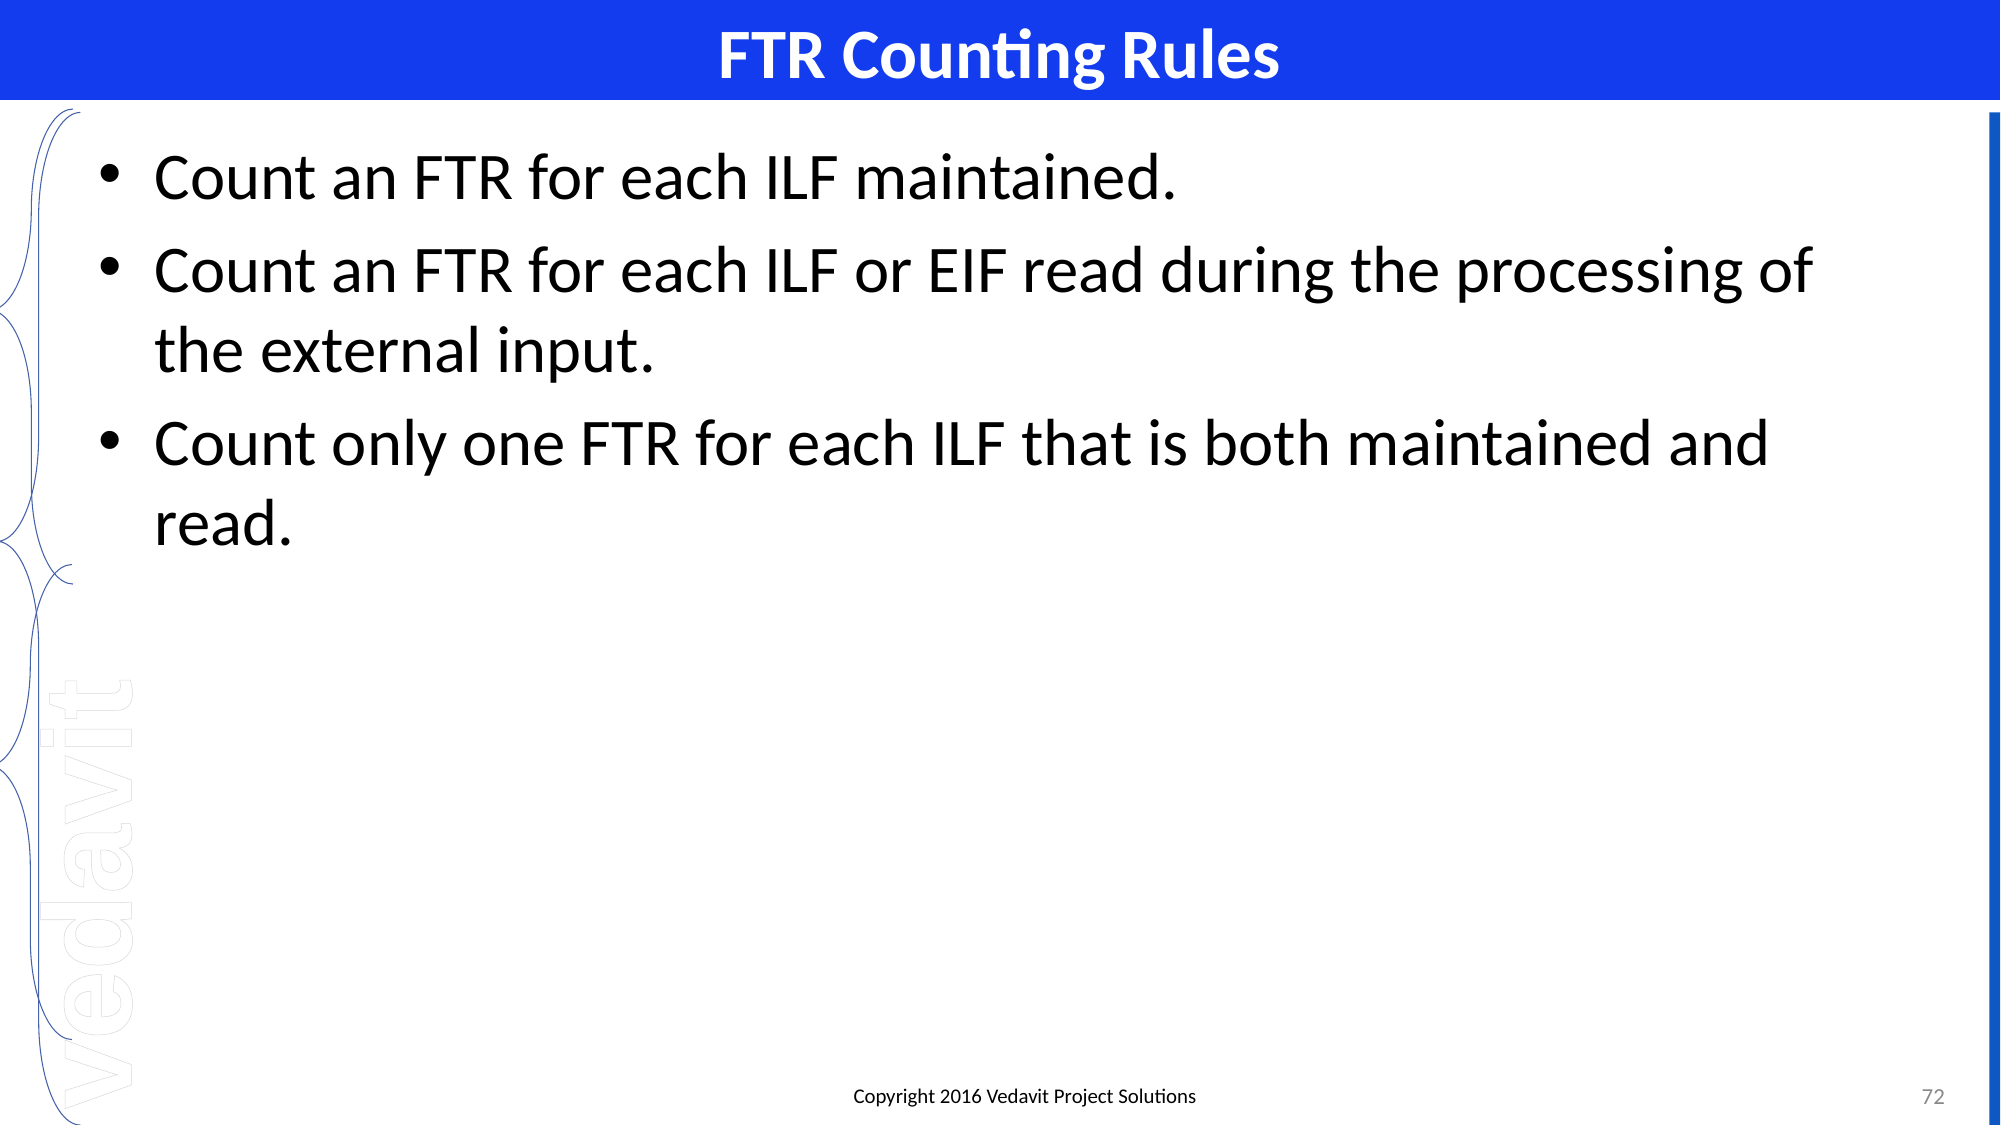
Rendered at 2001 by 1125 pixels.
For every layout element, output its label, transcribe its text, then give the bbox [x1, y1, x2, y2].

title FTR Counting Rules [0, 0, 2000, 100]
list Count an FTR for each ILF maintained. Count an FTR for each ILF or EIF read during the processing of the external input. Count only one FTR for each ILF that is both maintained and read. [83, 125, 1884, 975]
slide_number 72 [1866, 1065, 2000, 1125]
